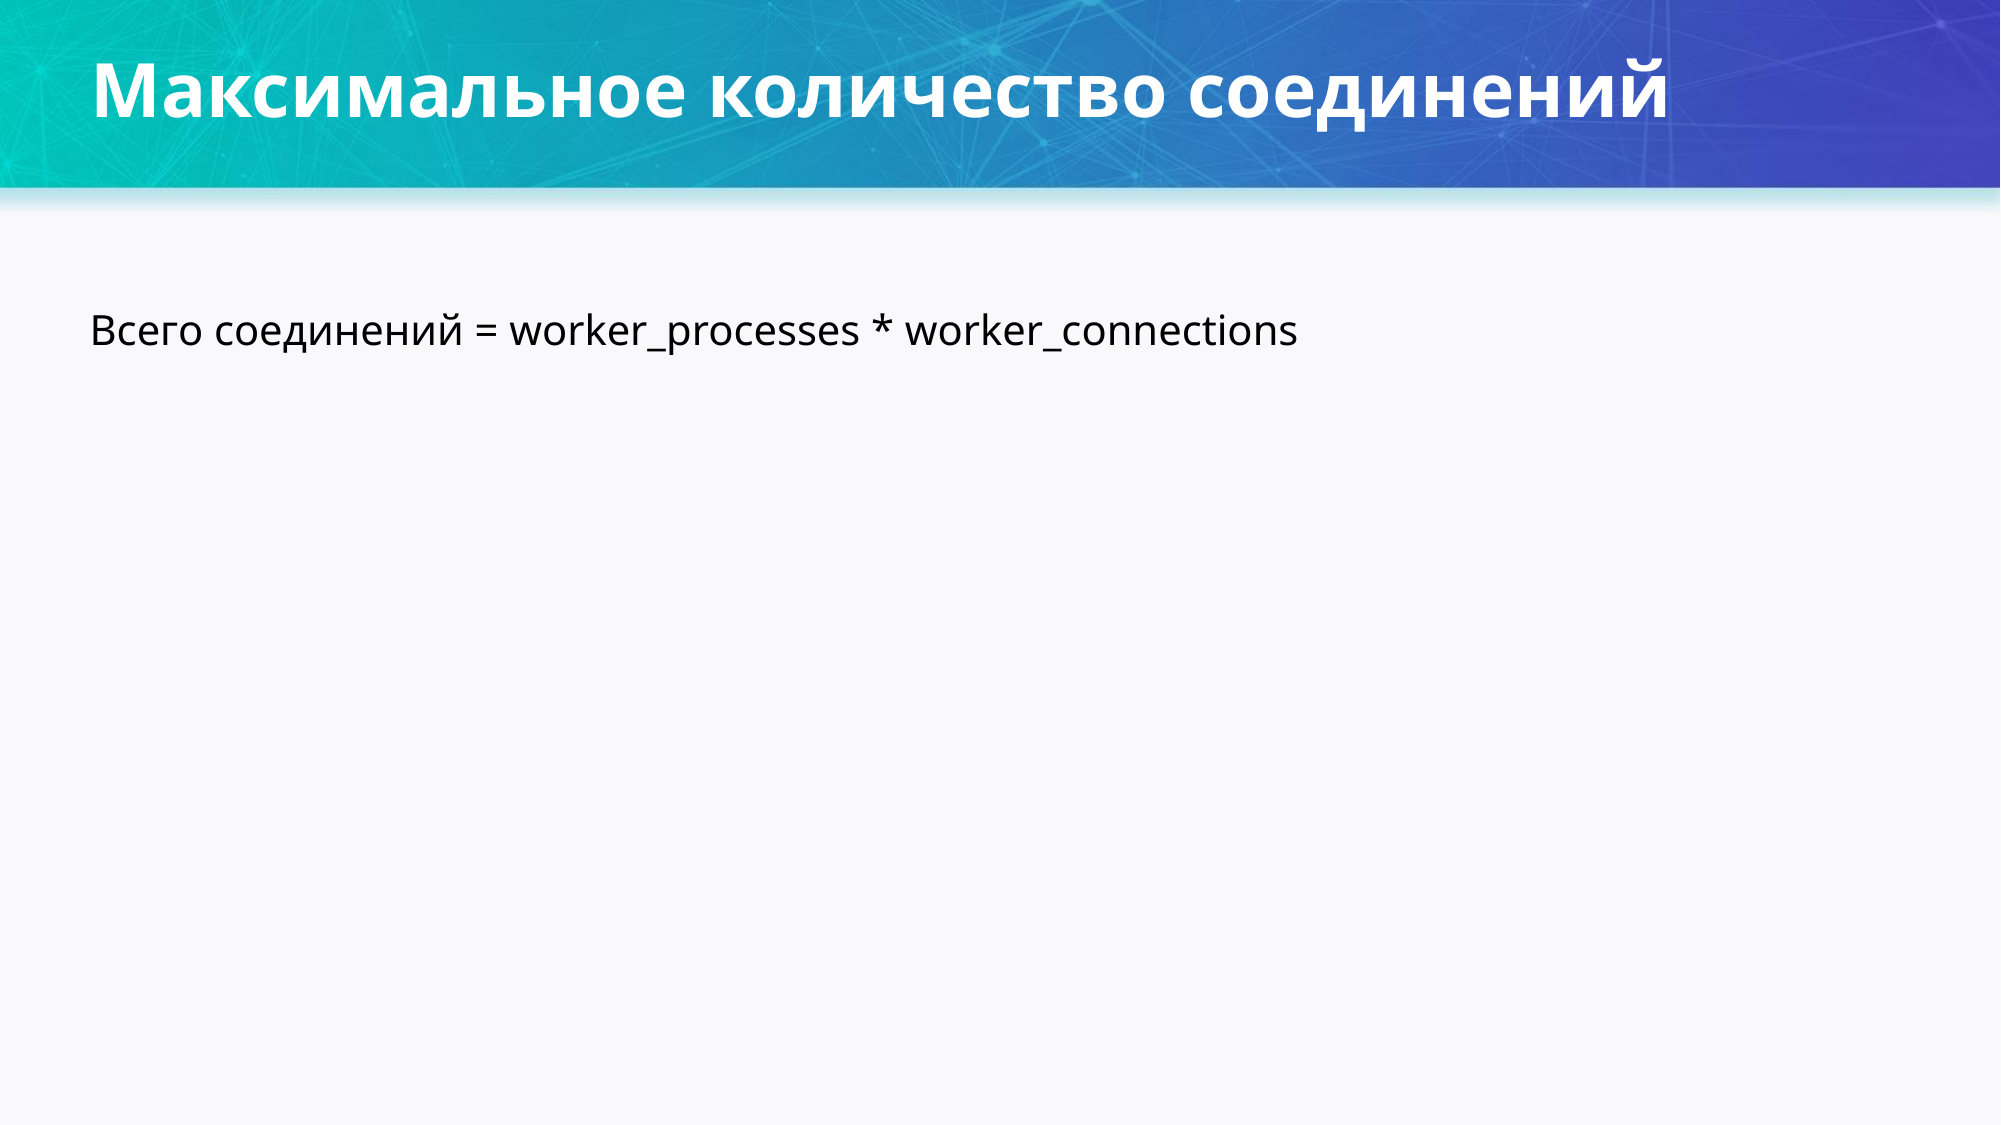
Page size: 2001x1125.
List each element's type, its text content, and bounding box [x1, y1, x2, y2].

picture [0, 0, 2000, 1125]
title Максимальное количество соединений [82, 40, 1918, 146]
list Всего соединений = worker_processes * worker_connections [82, 271, 1918, 1045]
